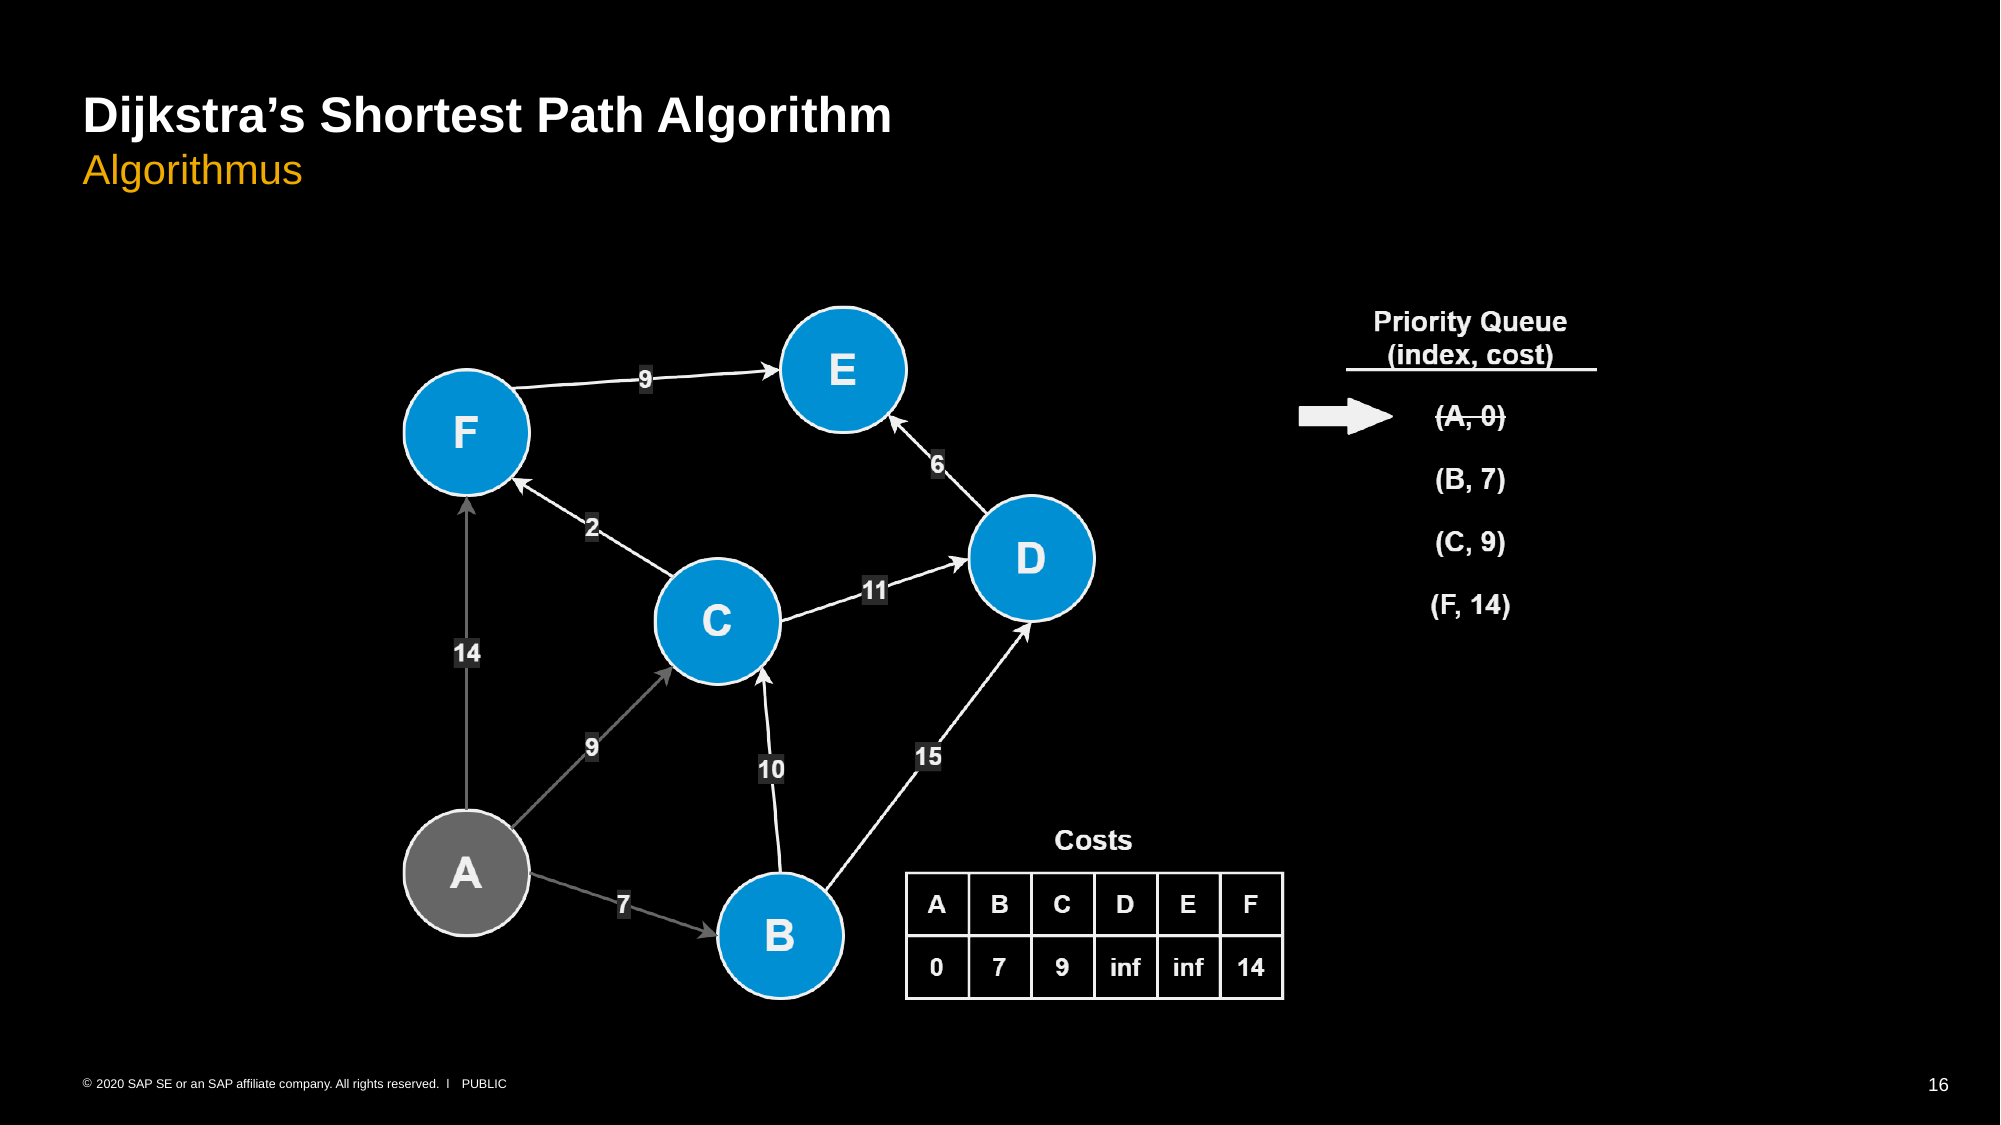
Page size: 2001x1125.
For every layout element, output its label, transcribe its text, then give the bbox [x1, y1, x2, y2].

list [361, 265, 1639, 1040]
title Dijkstra’s Shortest Path Algorithm Algorithmus [82, 82, 1918, 144]
